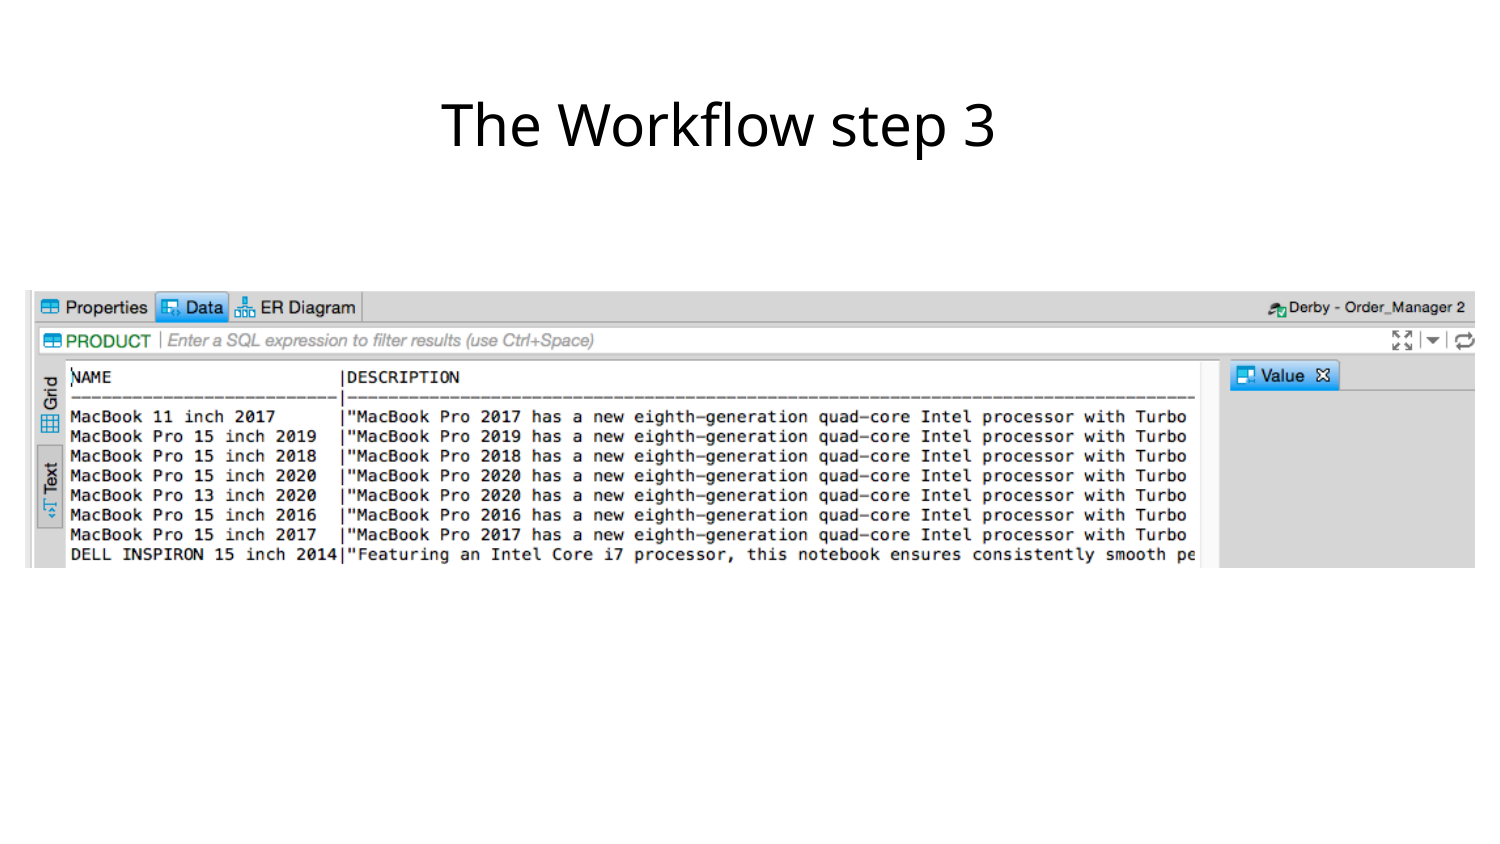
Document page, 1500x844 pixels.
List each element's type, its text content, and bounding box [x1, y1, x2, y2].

title The Workflow step 3 [51, 72, 1449, 167]
picture [24, 289, 1476, 568]
